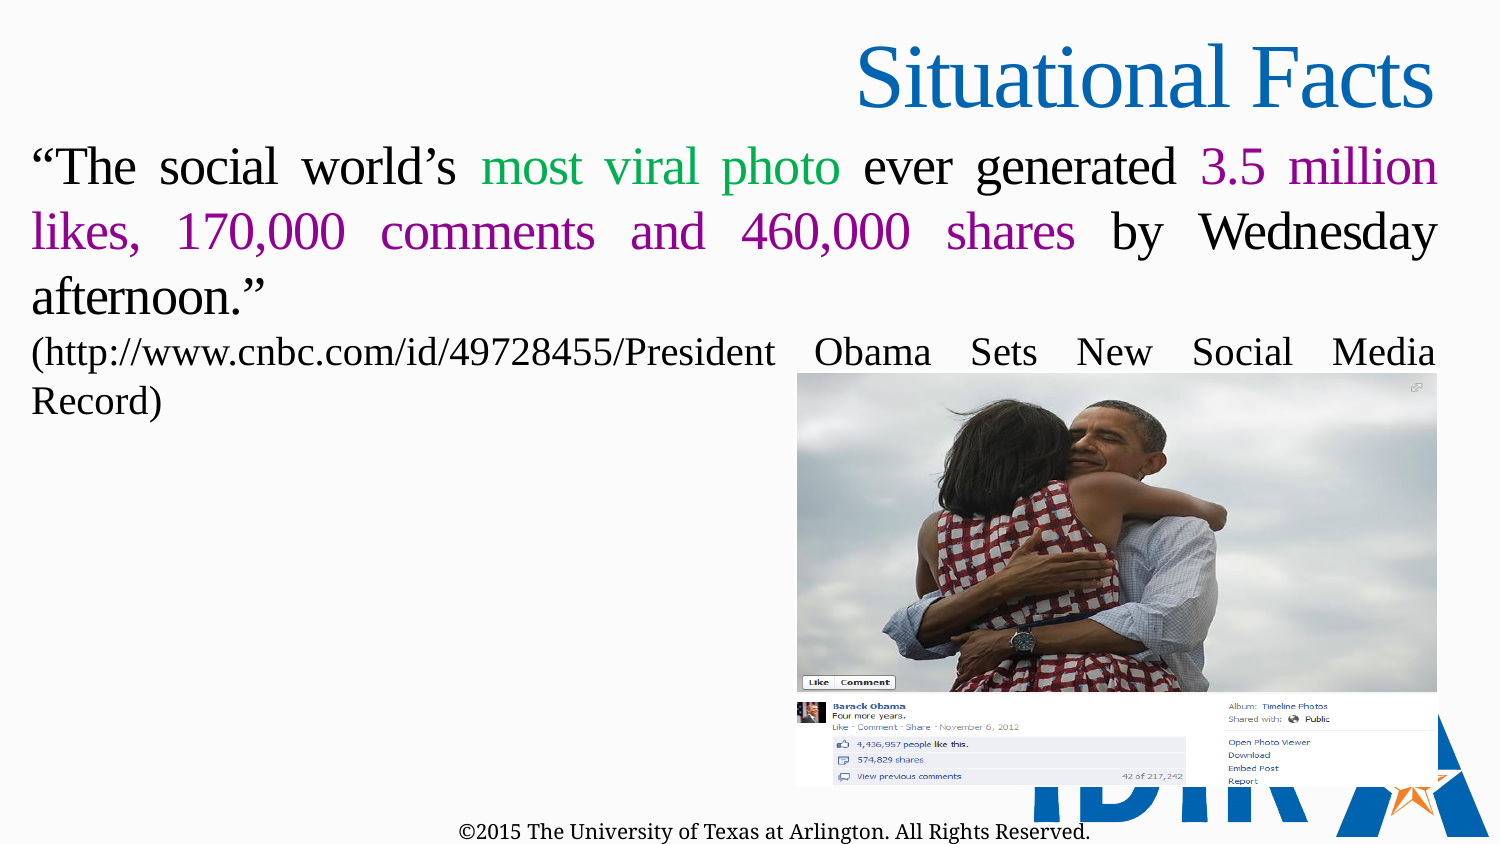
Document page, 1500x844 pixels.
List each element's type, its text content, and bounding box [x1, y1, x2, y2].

title Situational Facts [63, 28, 1436, 129]
picture [795, 371, 1489, 837]
text_box ©2015 The University of Texas at Arlington. All Rights Reserved. [458, 818, 1091, 844]
text_box “The social world’s most viral photo ever generated 3.5 million likes, 170,000 comments and 460,000 shares by Wednesday afternoon.” (http://www.cnbc.com/id/49728455/President Obama Sets New Social Media Record) [31, 130, 1438, 482]
